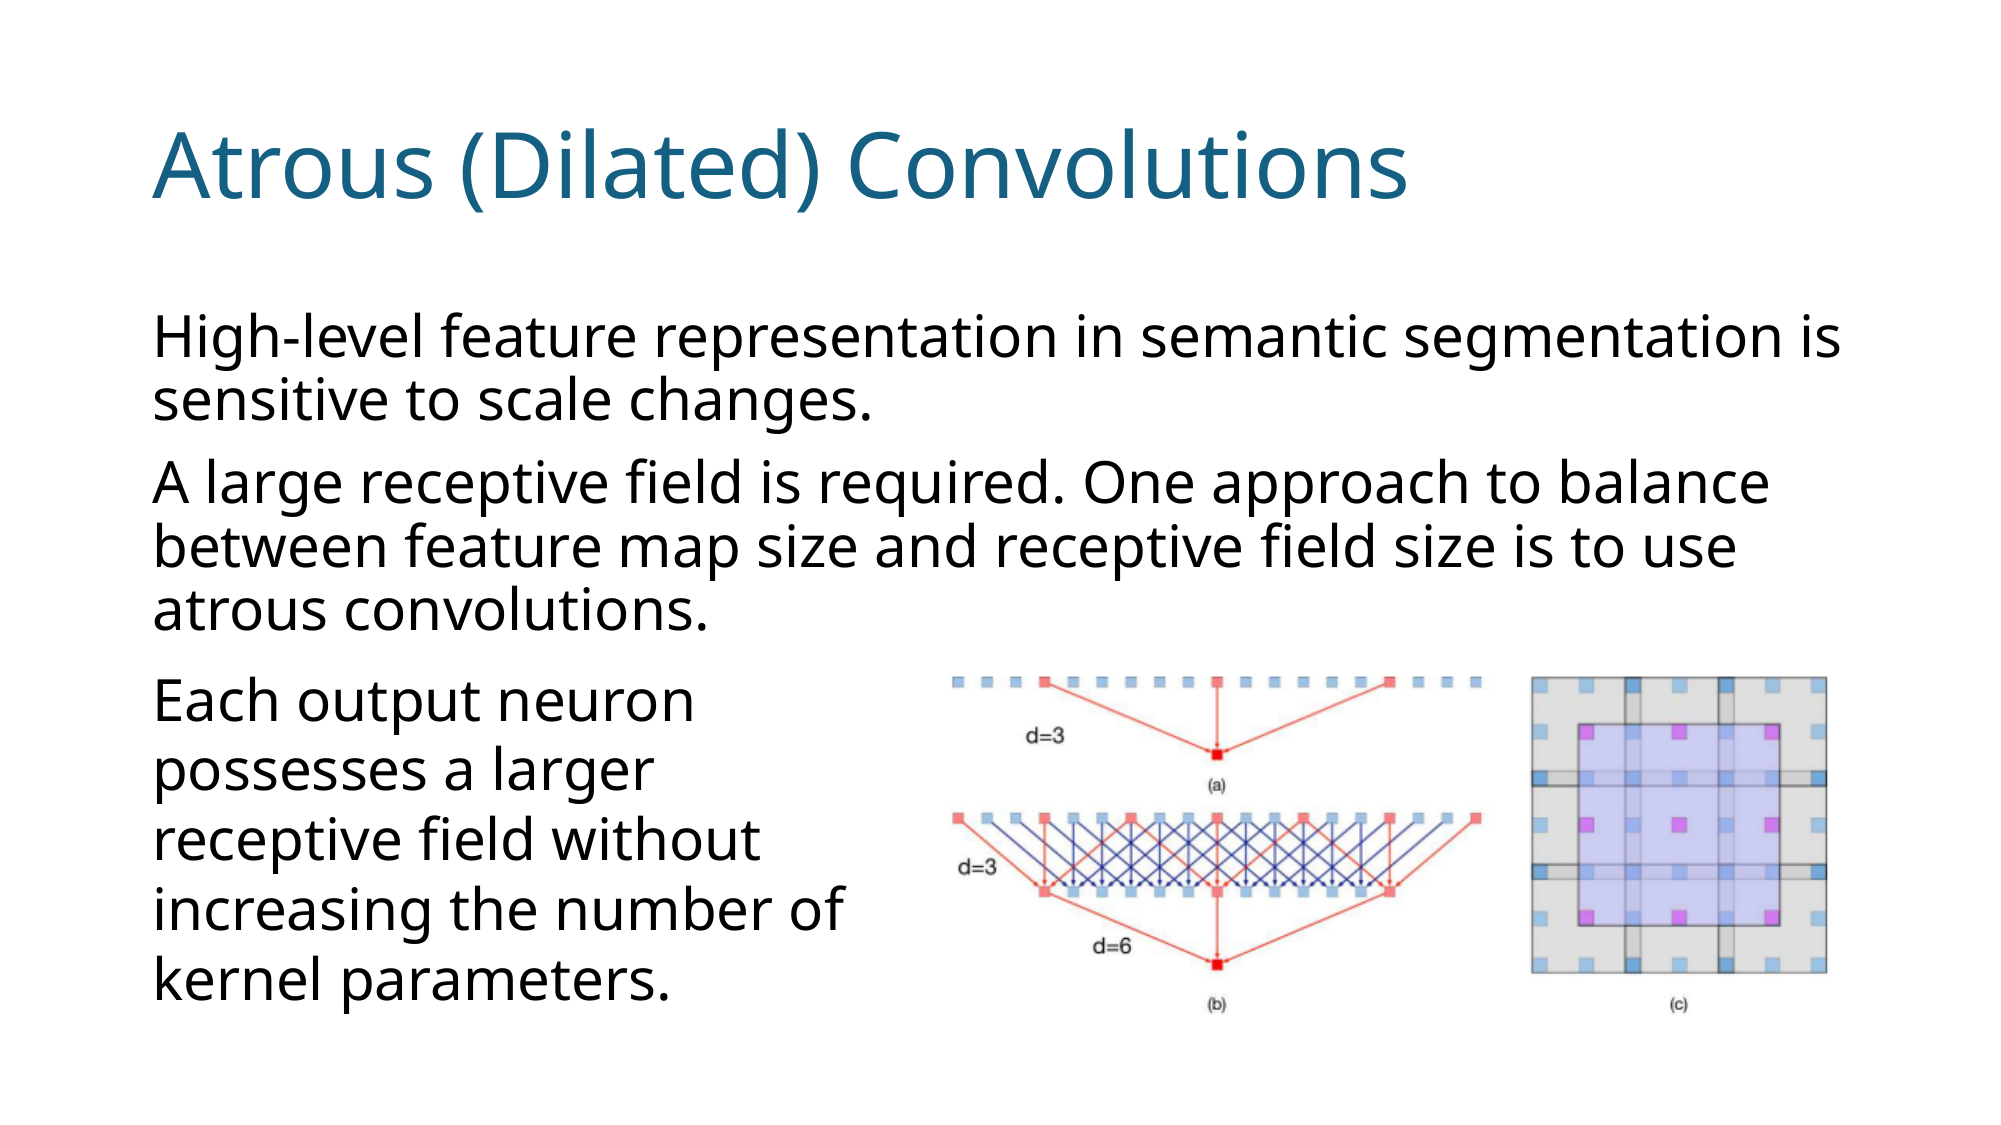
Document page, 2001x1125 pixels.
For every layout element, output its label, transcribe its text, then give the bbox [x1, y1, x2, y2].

list High-level feature representation in semantic segmentation is sensitive to scale changes. A large receptive field is required. One approach to balance between feature map size and receptive field size is to use atrous convolutions. [137, 299, 1863, 656]
title Atrous (Dilated) Convolutions [137, 59, 1863, 278]
picture [912, 654, 1852, 1036]
text_box Each output neuron possesses a larger receptive field without increasing the number of kernel parameters. [137, 655, 912, 1020]
